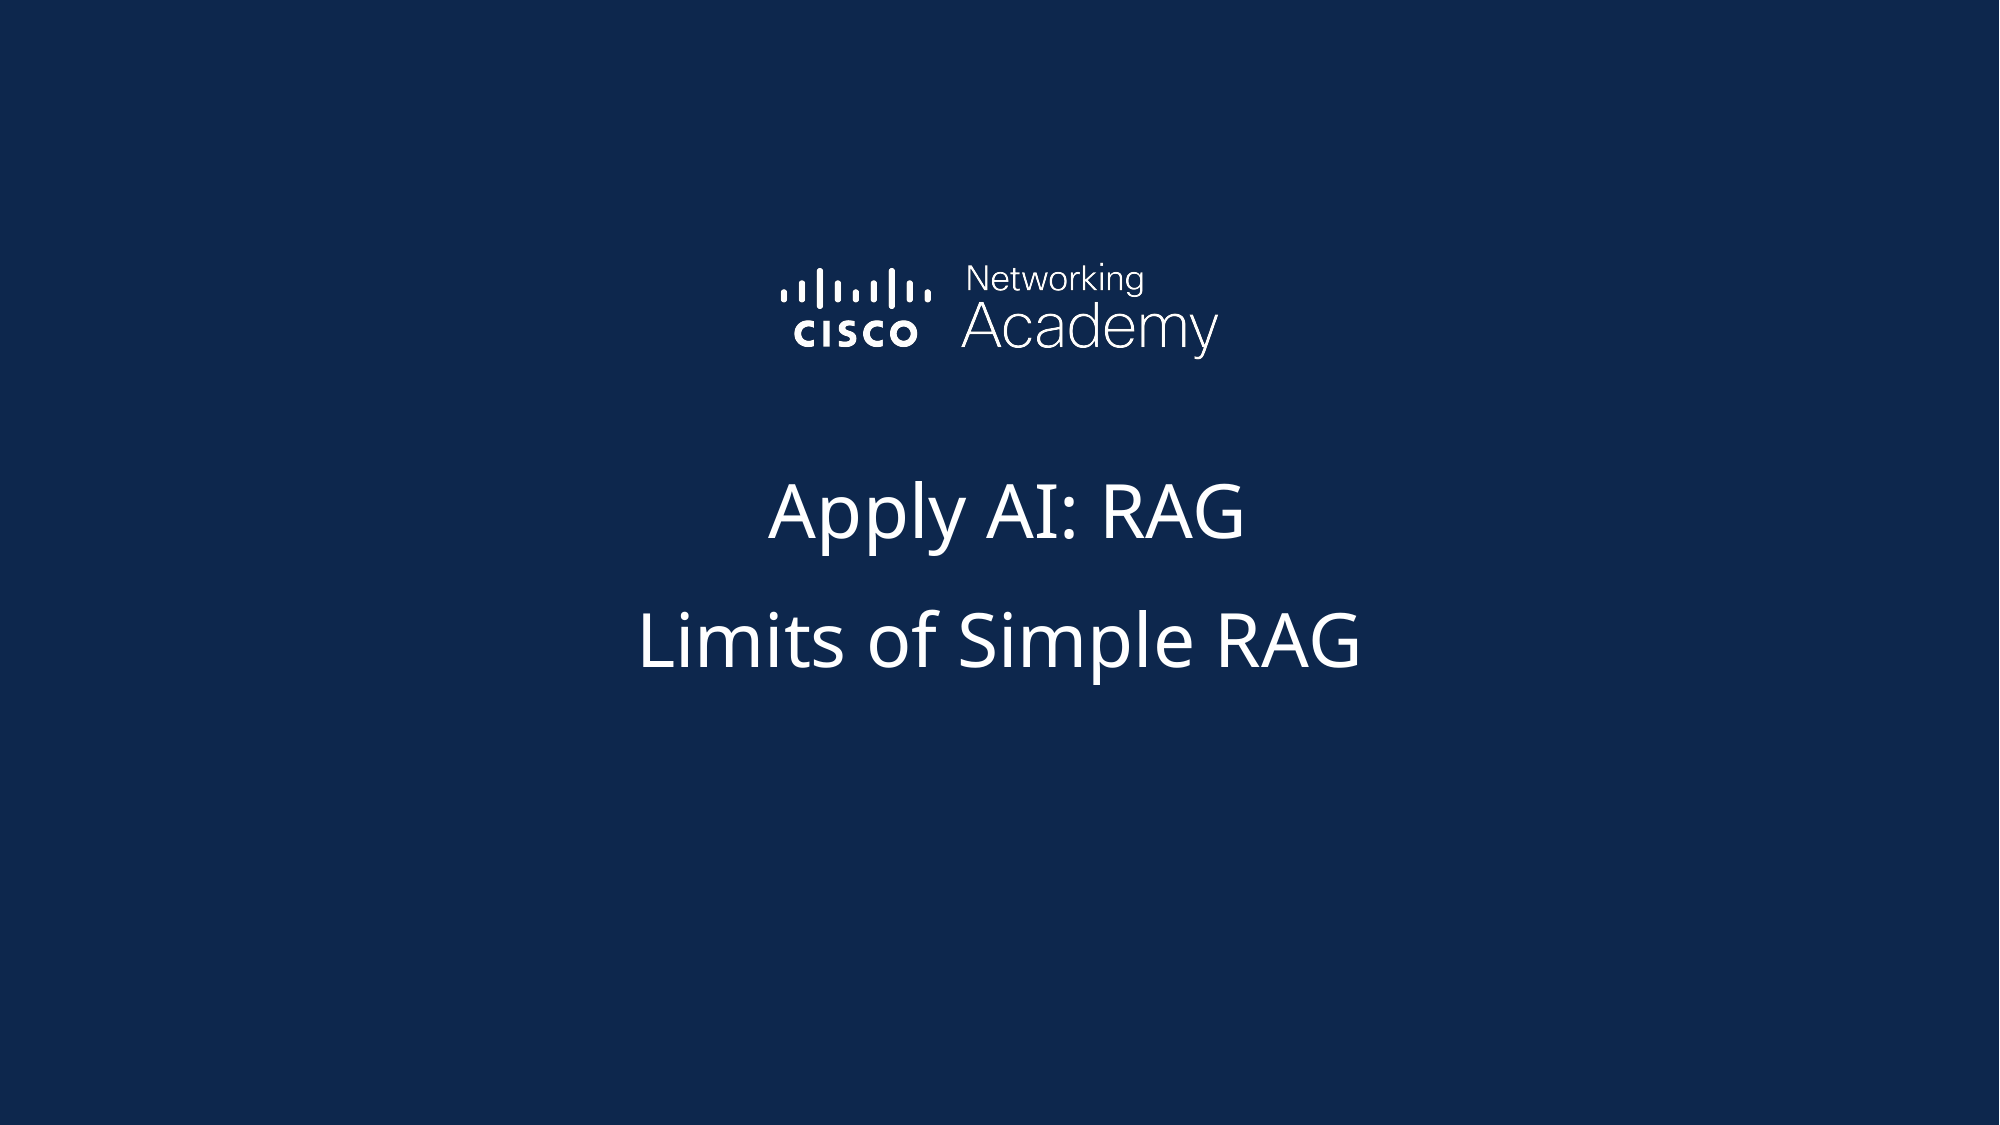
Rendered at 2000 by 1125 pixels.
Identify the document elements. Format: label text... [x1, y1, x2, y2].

picture [774, 256, 1225, 366]
list Limits of Simple RAG [221, 599, 1778, 709]
list Apply AI: RAG [229, 470, 1787, 580]
